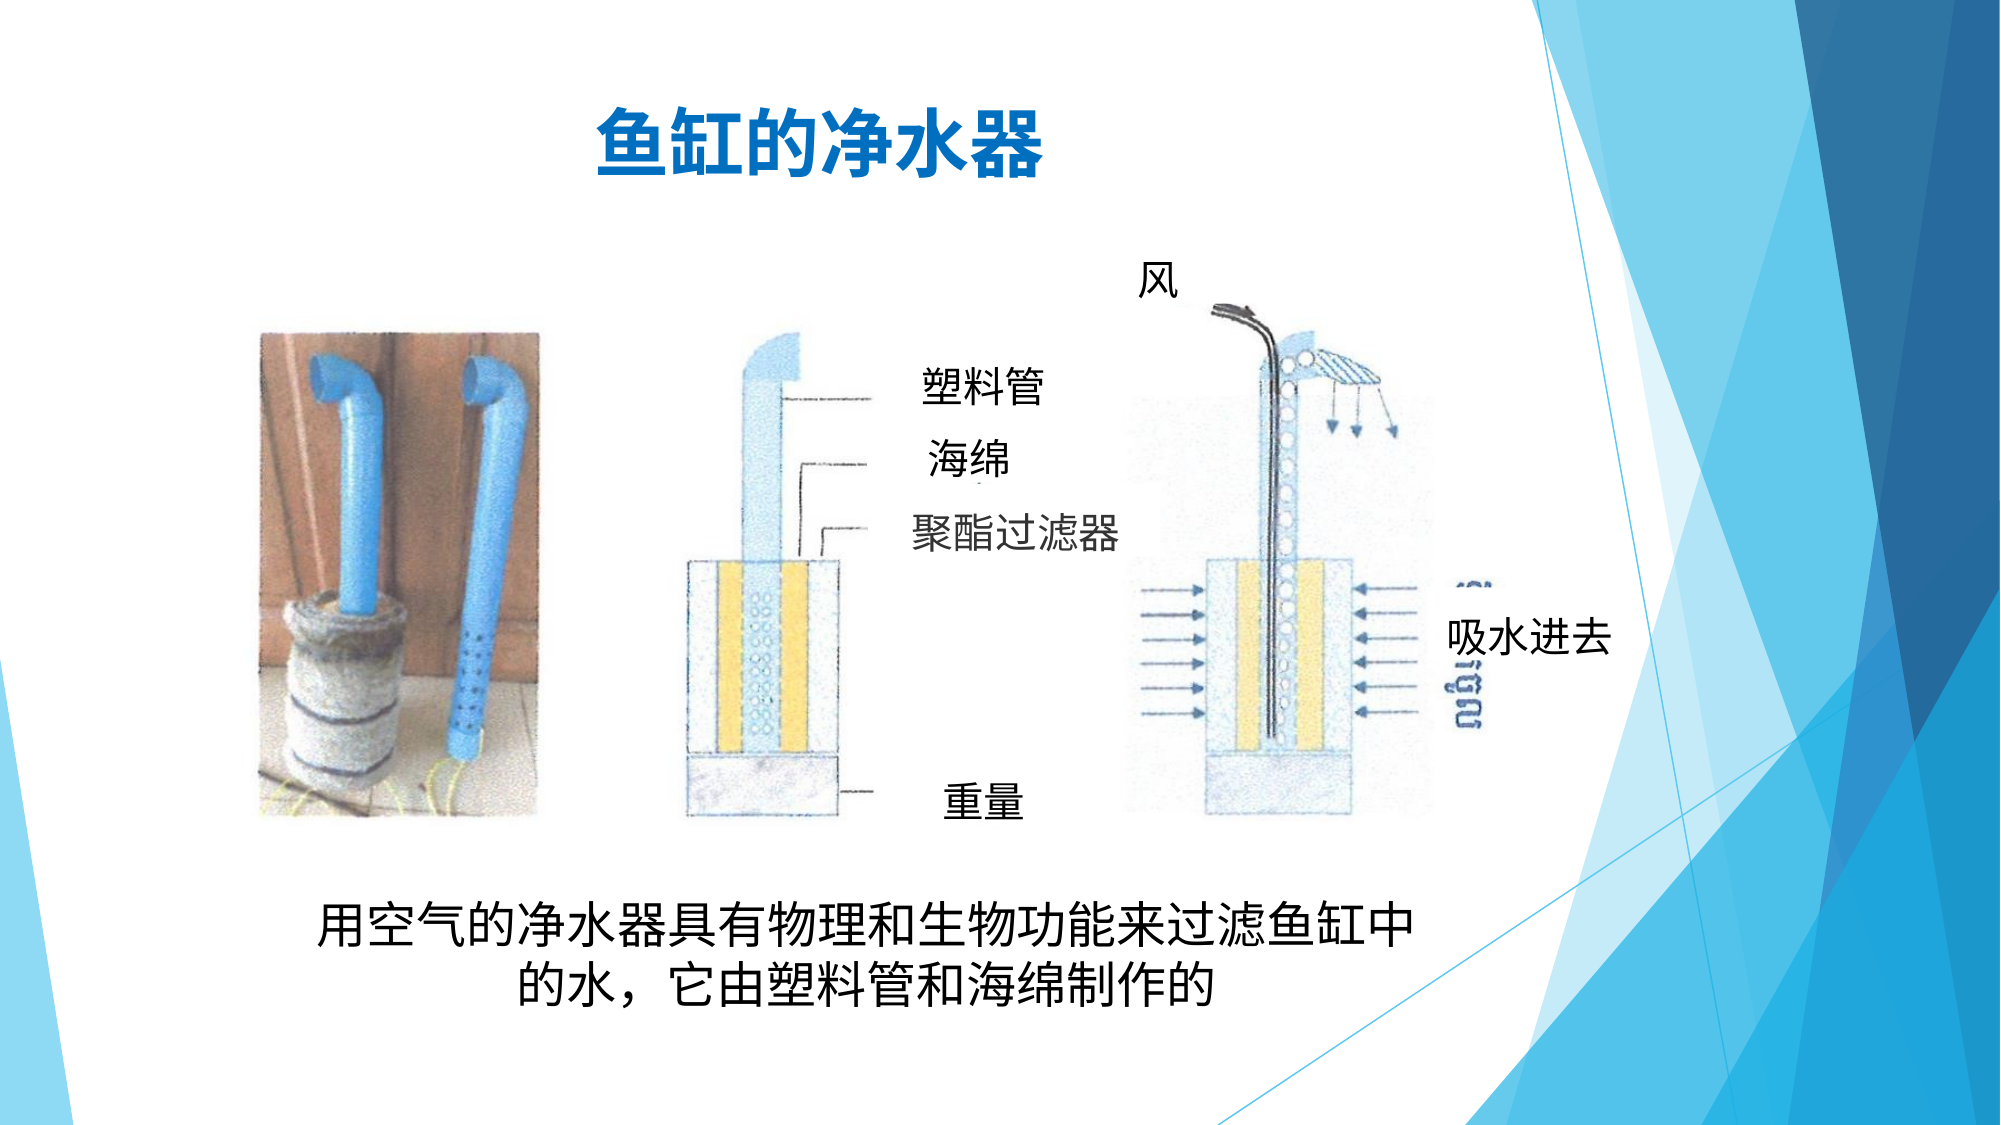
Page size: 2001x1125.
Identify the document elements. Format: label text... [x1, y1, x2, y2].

title 鱼缸的净水器 [410, 94, 1222, 228]
picture [206, 229, 1528, 848]
text_box 吸水进去 [1533, 587, 1628, 661]
text_box 用空气的净水器具有物理和生物功能来过滤鱼缸中的水，它由塑料管和海绵制作的 [292, 875, 1442, 1014]
